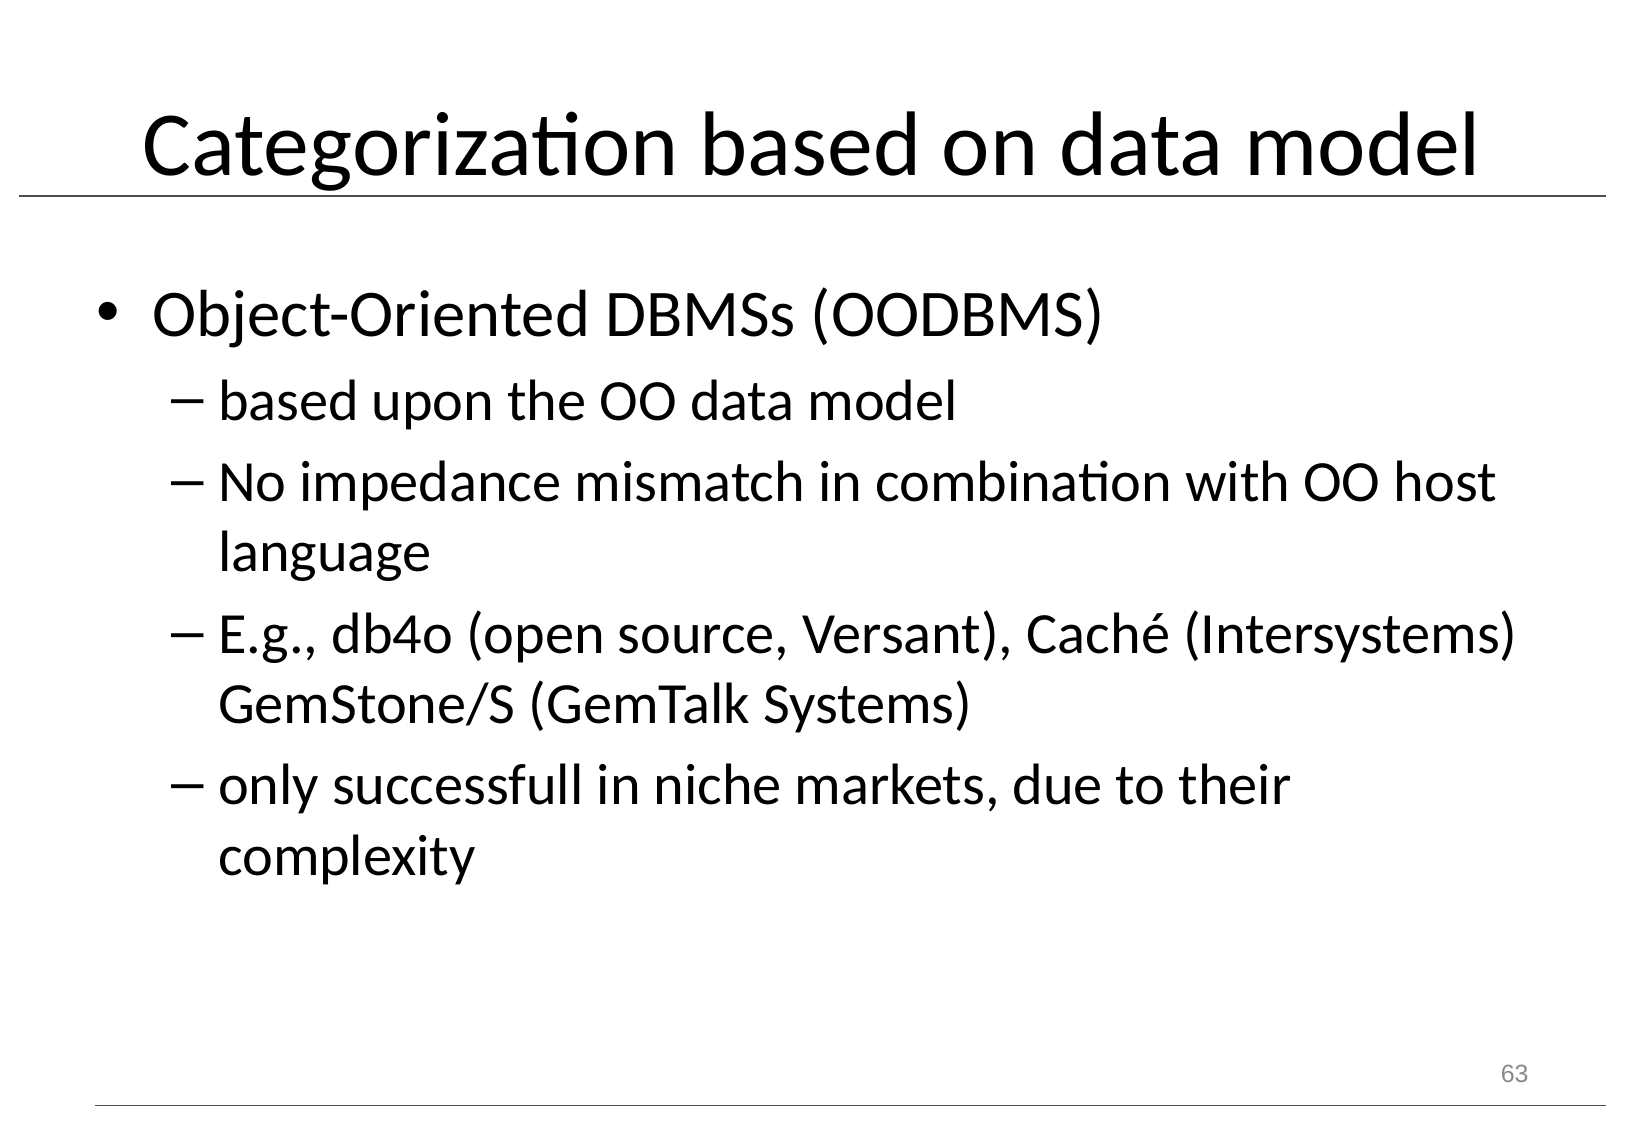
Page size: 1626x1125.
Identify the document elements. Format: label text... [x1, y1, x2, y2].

title Categorization based on data model [81, 45, 1544, 233]
slide_number 63 [1164, 1042, 1544, 1103]
list Object-Oriented DBMSs (OODBMS) based upon the OO data model No impedance mismatch in combination with OO host language E.g., db4o (open source, Versant), Caché (Intersystems) GemStone/S (GemTalk Systems) only successfull in niche markets, due to their complexity [81, 262, 1544, 1005]
